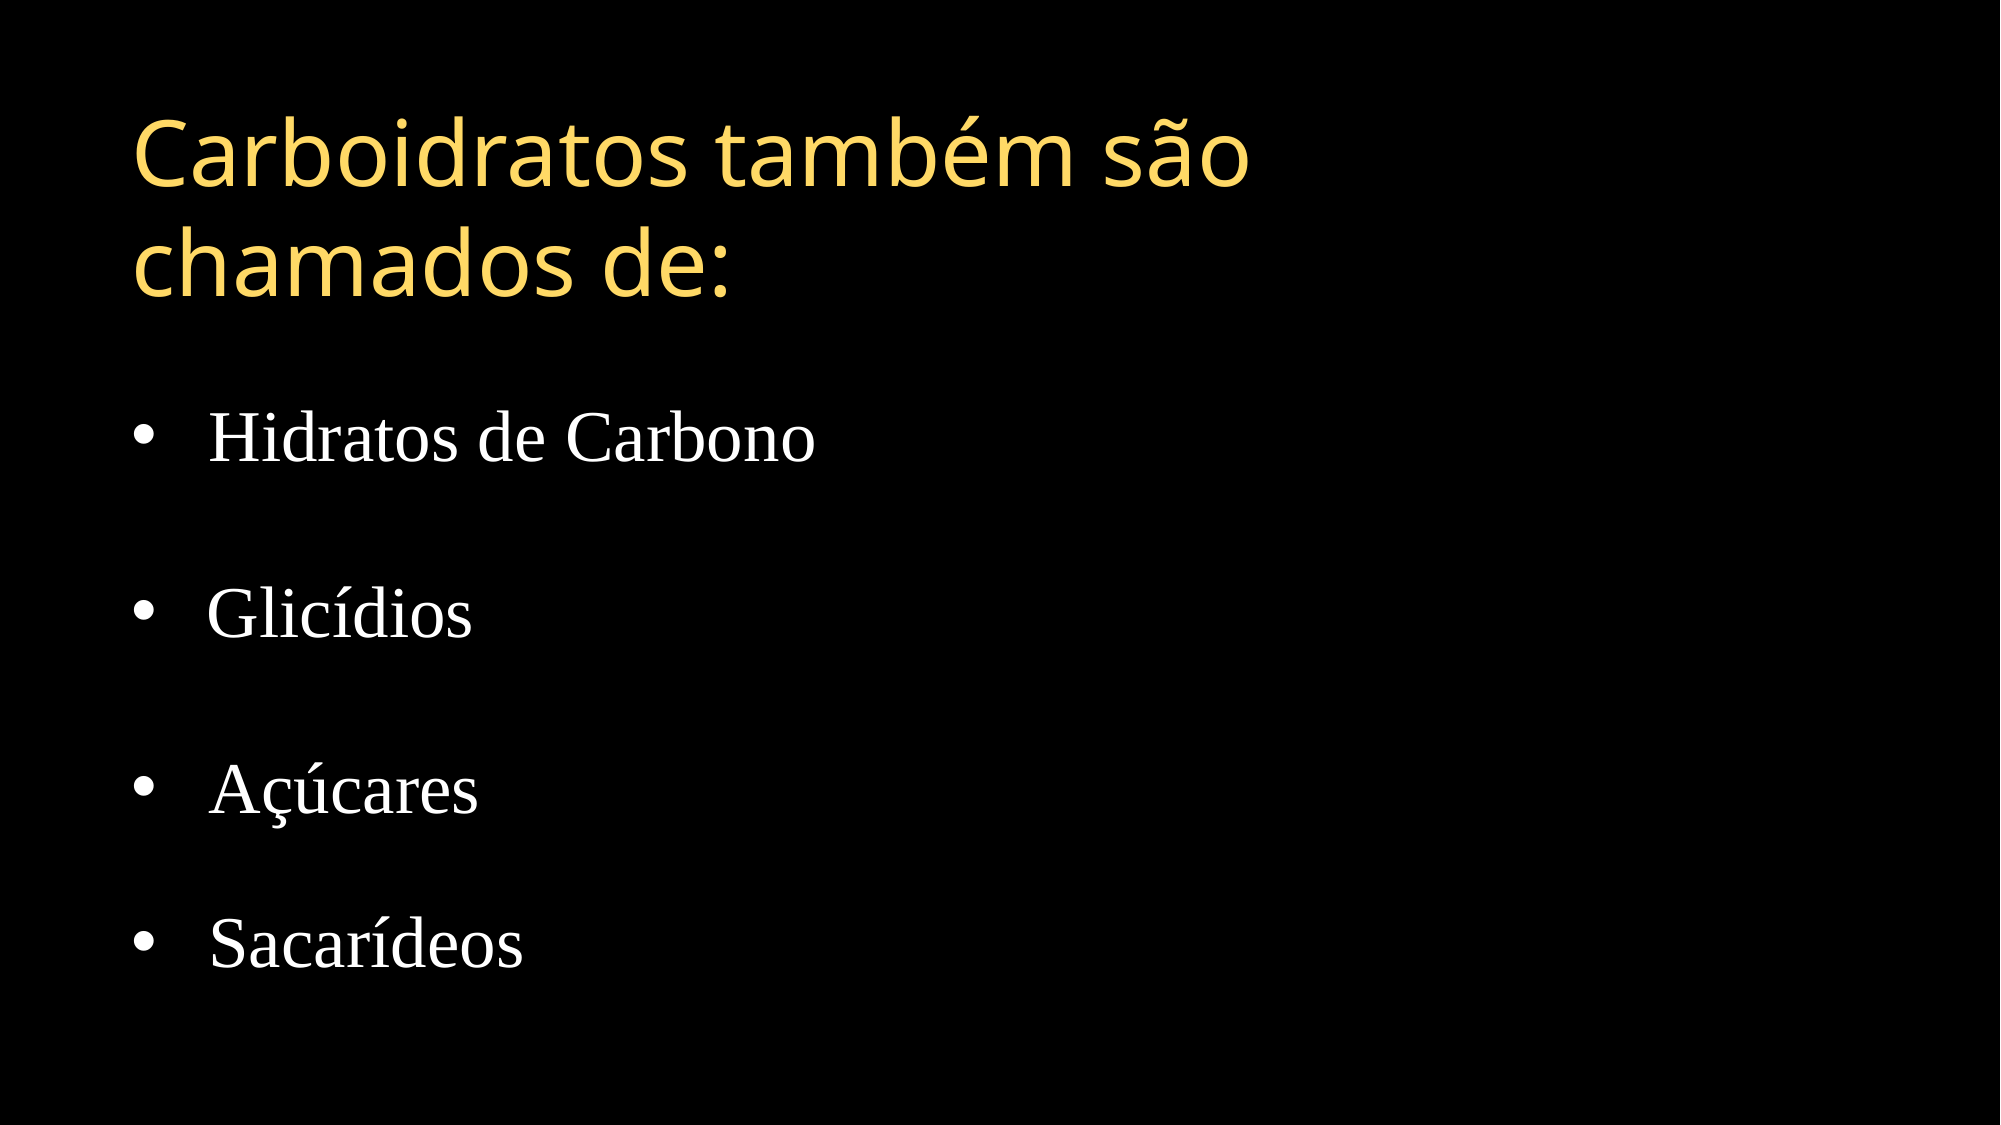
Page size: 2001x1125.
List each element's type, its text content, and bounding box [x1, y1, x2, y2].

text_box Hidratos de Carbono [116, 378, 938, 498]
text_box Sacarídeos [116, 884, 938, 1004]
text_box Carboidratos também são chamados de: [116, 87, 1675, 323]
text_box Açúcares [116, 729, 938, 849]
title Glicídios [116, 554, 938, 674]
